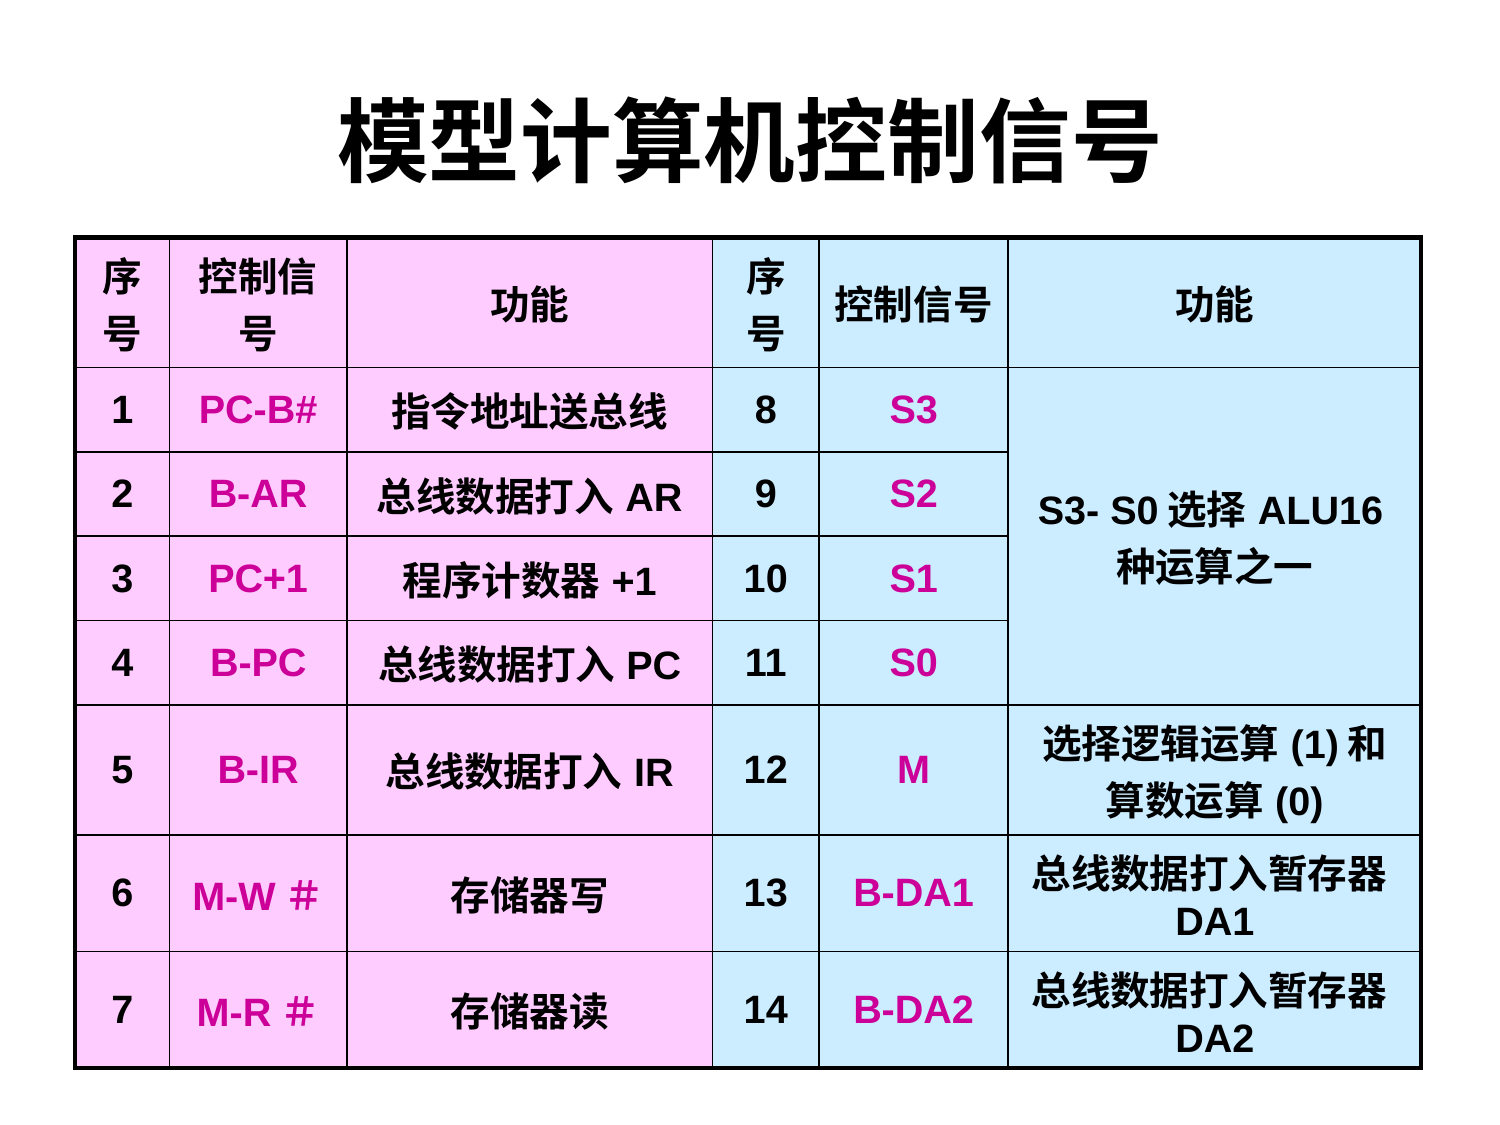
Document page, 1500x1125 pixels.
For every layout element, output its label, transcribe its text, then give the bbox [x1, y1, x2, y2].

table_cell 6 [77, 836, 169, 951]
table_cell S1 [820, 537, 1007, 620]
table_header 序号 [77, 240, 169, 367]
table_cell 总线数据打入暂存器DA2 [1009, 952, 1419, 1066]
title 模型计算机控制信号 [75, 45, 1425, 233]
table_cell 14 [713, 952, 818, 1066]
table_cell M-R＃ [170, 952, 346, 1066]
table_cell B-DA1 [820, 836, 1007, 951]
table_cell 3 [77, 537, 169, 620]
table_header 功能 [1009, 240, 1419, 367]
table_cell 总线数据打入PC [348, 621, 712, 704]
table_cell 指令地址送总线 [348, 368, 712, 451]
table_cell 选择逻辑运算(1)和算数运算(0) [1009, 706, 1419, 834]
table_cell S3- S0选择ALU16种运算之一 [1009, 368, 1419, 704]
table_cell 总线数据打入AR [348, 453, 712, 535]
table_cell M [820, 706, 1007, 834]
table_header 功能 [348, 240, 712, 367]
table_cell S0 [820, 621, 1007, 704]
table_cell 总线数据打入暂存器DA1 [1009, 836, 1419, 951]
table_cell 9 [713, 453, 818, 535]
table_cell S2 [820, 453, 1007, 535]
table_cell 4 [77, 621, 169, 704]
table_cell B-AR [170, 453, 346, 535]
table_cell 11 [713, 621, 818, 704]
table_header 控制信号 [170, 240, 346, 367]
table_cell 7 [77, 952, 169, 1066]
table_cell B-DA2 [820, 952, 1007, 1066]
table_cell 5 [77, 706, 169, 834]
table_cell 存储器写 [348, 836, 712, 951]
table_cell B-IR [170, 706, 346, 834]
table_cell 总线数据打入IR [348, 706, 712, 834]
table_cell 程序计数器+1 [348, 537, 712, 620]
table_header 序号 [713, 240, 818, 367]
table_cell PC+1 [170, 537, 346, 620]
table_cell 存储器读 [348, 952, 712, 1066]
table_cell 2 [77, 453, 169, 535]
table_cell 8 [713, 368, 818, 451]
table_cell 12 [713, 706, 818, 834]
table_cell M-W＃ [170, 836, 346, 951]
table_header 控制信号 [820, 240, 1007, 367]
table_cell B-PC [170, 621, 346, 704]
table_cell PC-B# [170, 368, 346, 451]
table_cell 13 [713, 836, 818, 951]
table_cell S3 [820, 368, 1007, 451]
table_cell 1 [77, 368, 169, 451]
table_cell 10 [713, 537, 818, 620]
